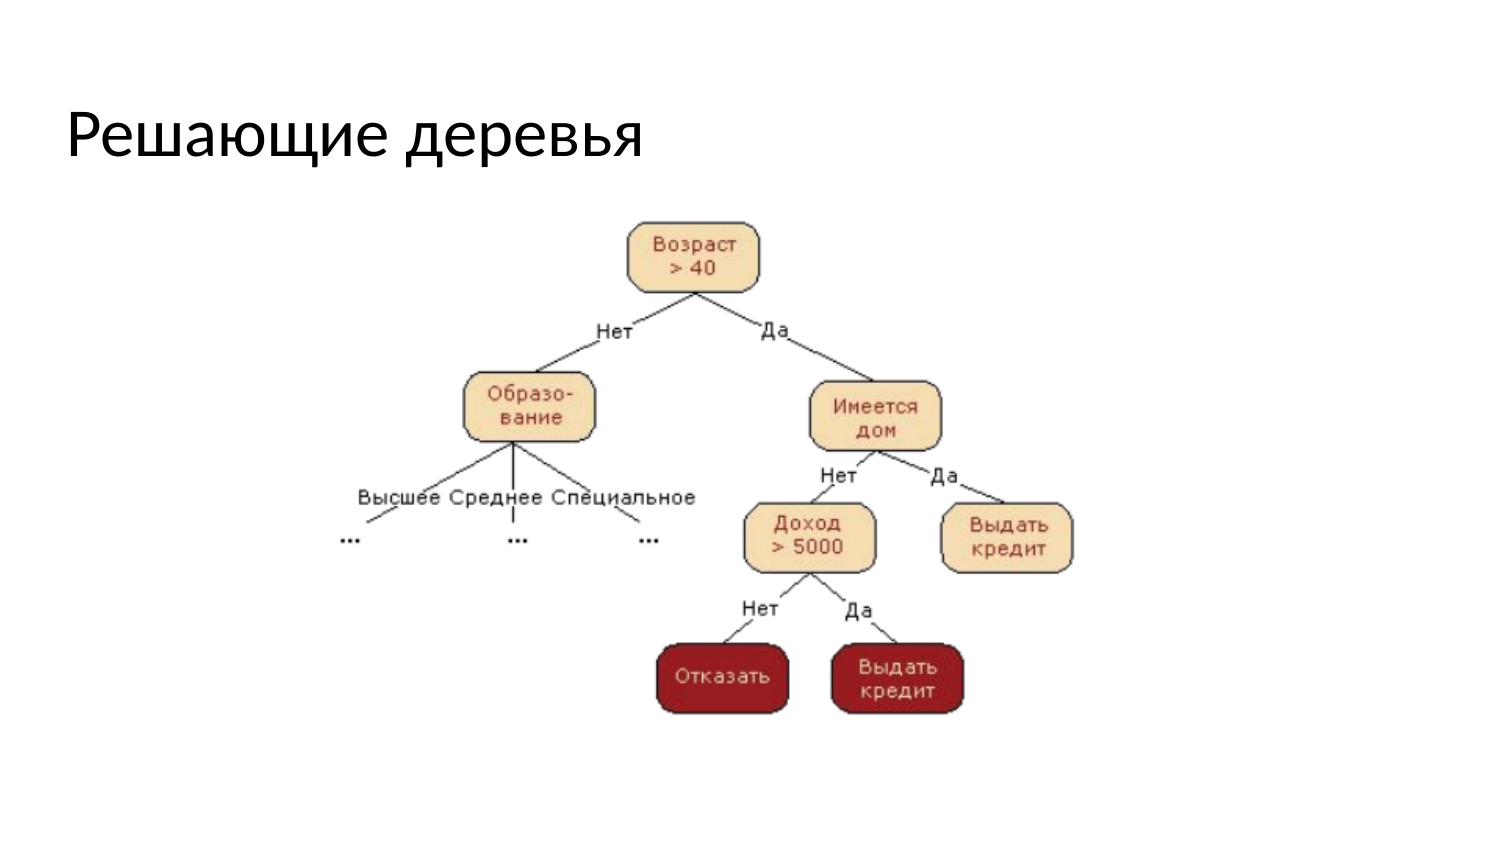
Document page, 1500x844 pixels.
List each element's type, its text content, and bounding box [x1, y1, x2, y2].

picture [231, 198, 1234, 740]
title Решающие деревья [51, 72, 1449, 174]
